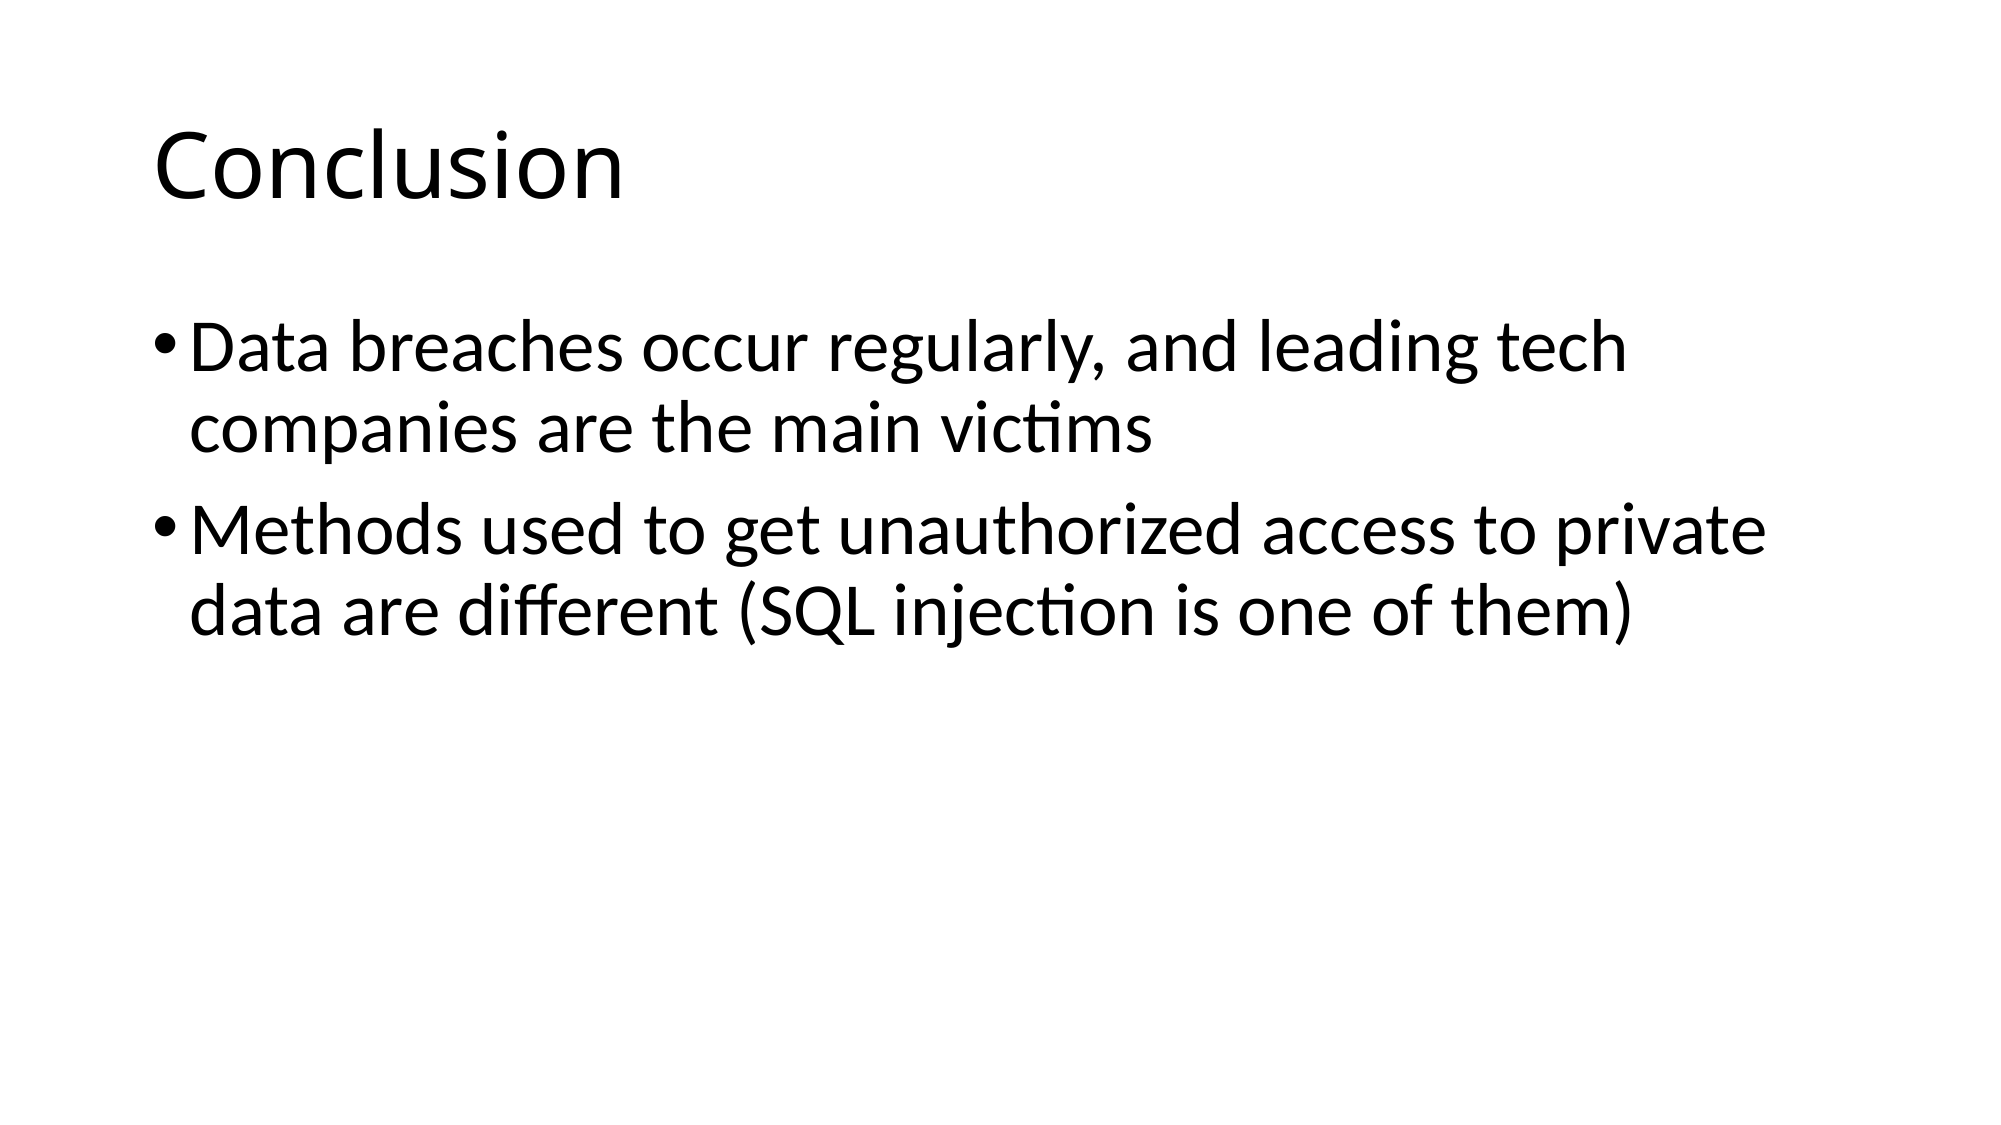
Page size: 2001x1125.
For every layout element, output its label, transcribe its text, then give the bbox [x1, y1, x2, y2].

list Data breaches occur regularly, and leading tech companies are the main victims Methods used to get unauthorized access to private data are different (SQL injection is one of them) [137, 299, 1863, 1014]
title Conclusion [137, 59, 1863, 278]
